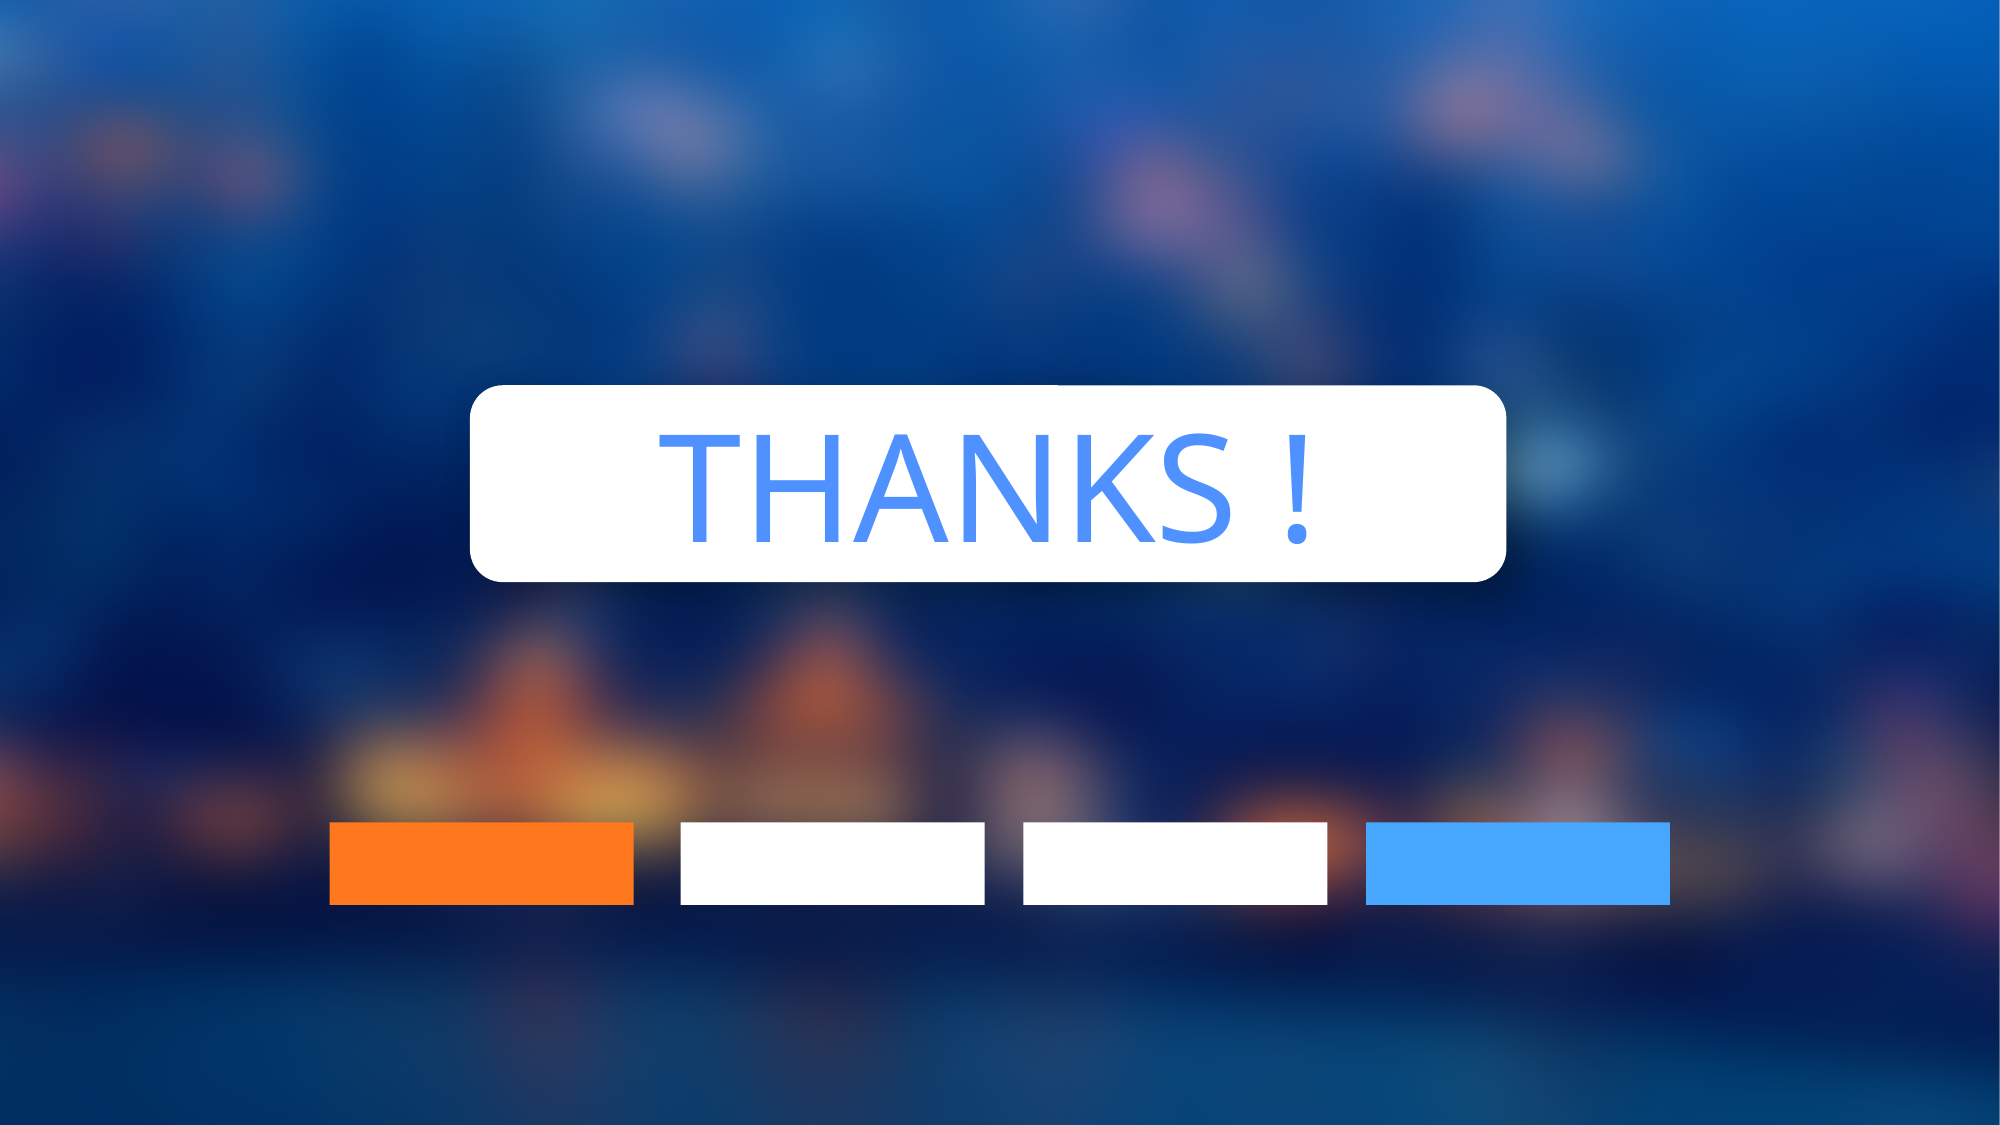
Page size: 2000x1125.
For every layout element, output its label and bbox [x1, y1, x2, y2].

text_box [679, 820, 987, 907]
picture [0, 0, 2000, 1125]
text_box [1021, 820, 1329, 907]
text_box [1364, 820, 1672, 907]
text_box [327, 820, 636, 907]
text_box [469, 385, 1507, 583]
